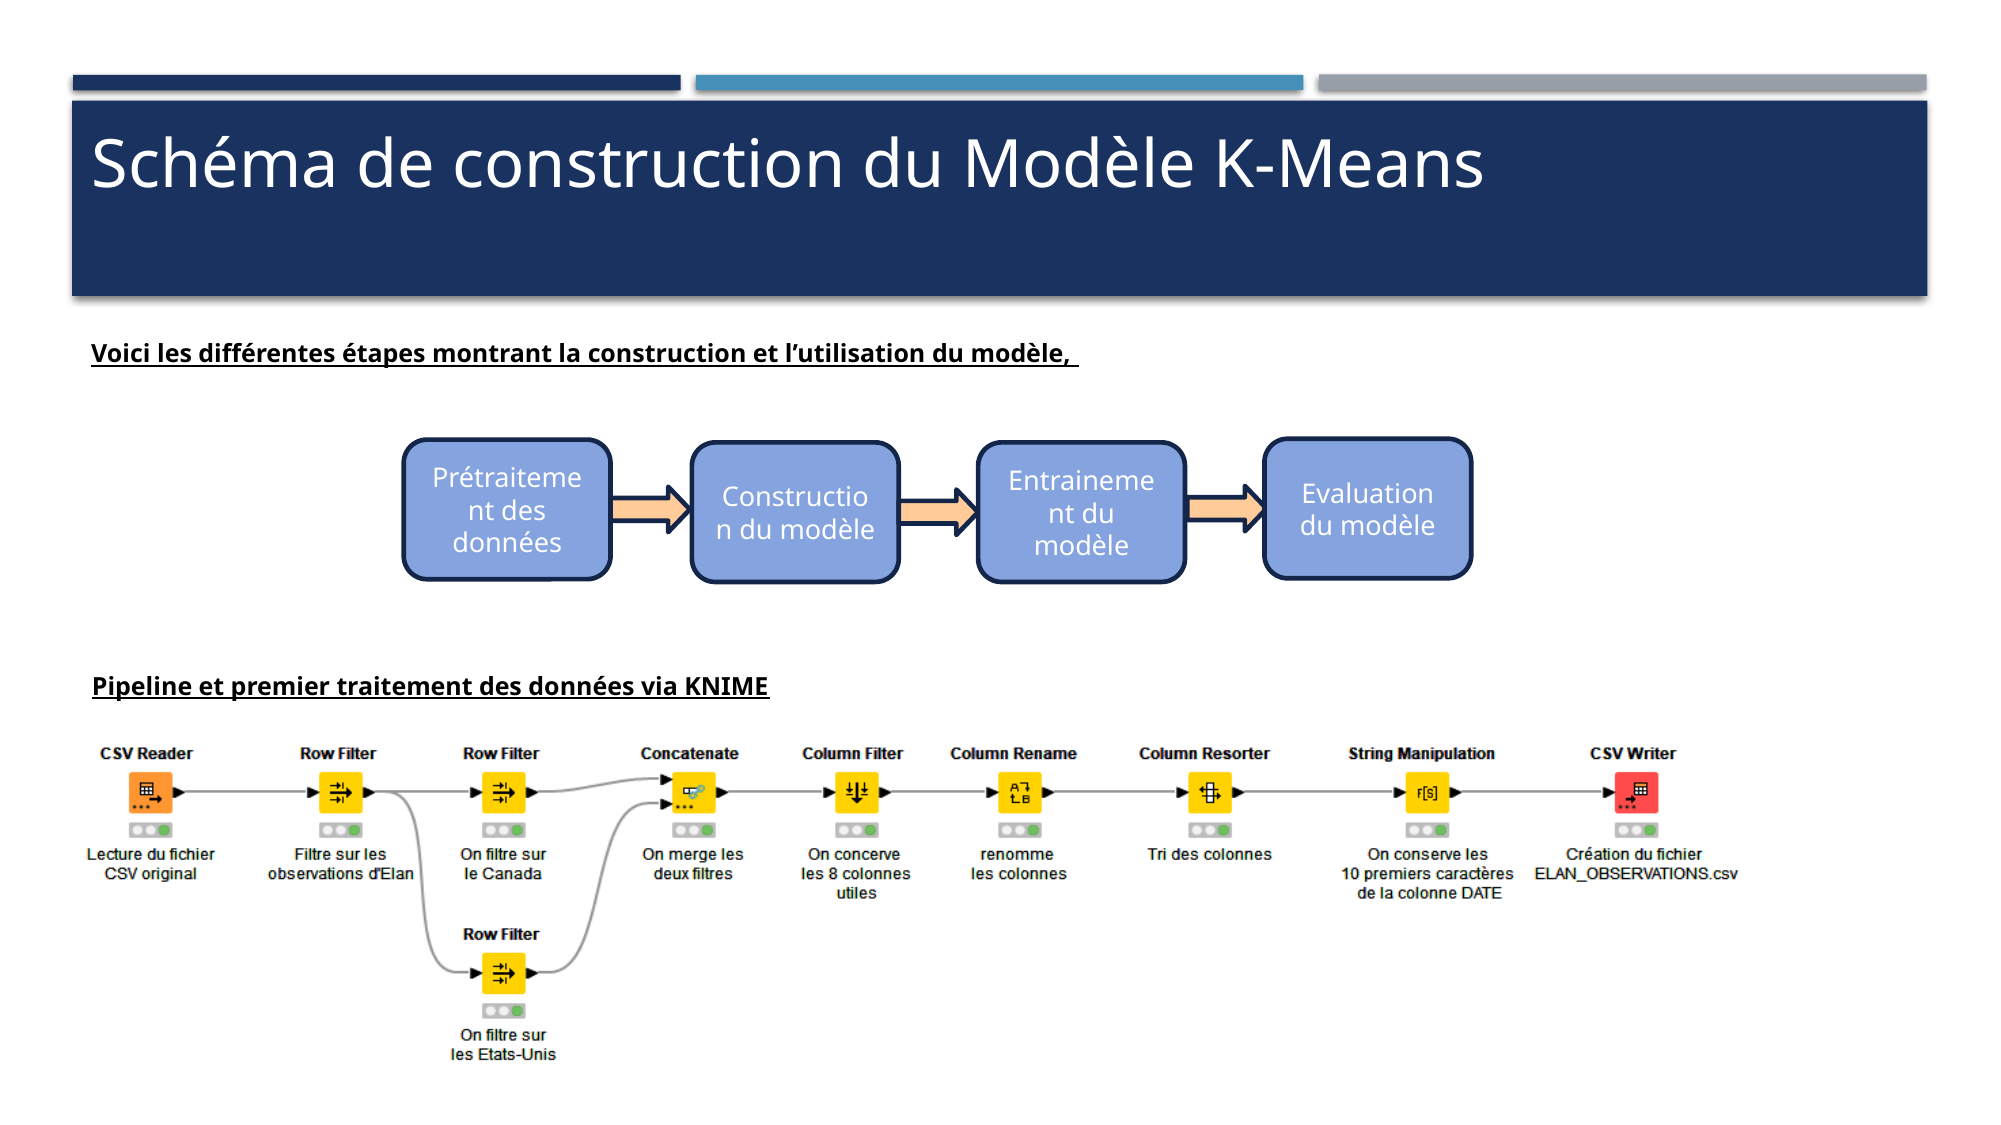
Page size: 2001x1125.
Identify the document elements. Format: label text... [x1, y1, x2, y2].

text_box Prétraitement des données [401, 437, 613, 582]
text_box Voici les différentes étapes montrant la construction et l’utilisation du modèle, [76, 330, 1921, 375]
text_box Evaluation du modèle [1262, 436, 1474, 581]
text_box Pipeline et premier traitement des données via KNIME [77, 663, 1921, 708]
text_box Schéma de construction du Modèle K-Means [77, 113, 1774, 209]
text_box Entrainement du modèle [976, 440, 1187, 584]
text_box [896, 487, 976, 537]
picture [82, 726, 1755, 1065]
text_box [608, 485, 690, 534]
text_box [1185, 484, 1262, 534]
text_box Construction du modèle [690, 440, 901, 584]
